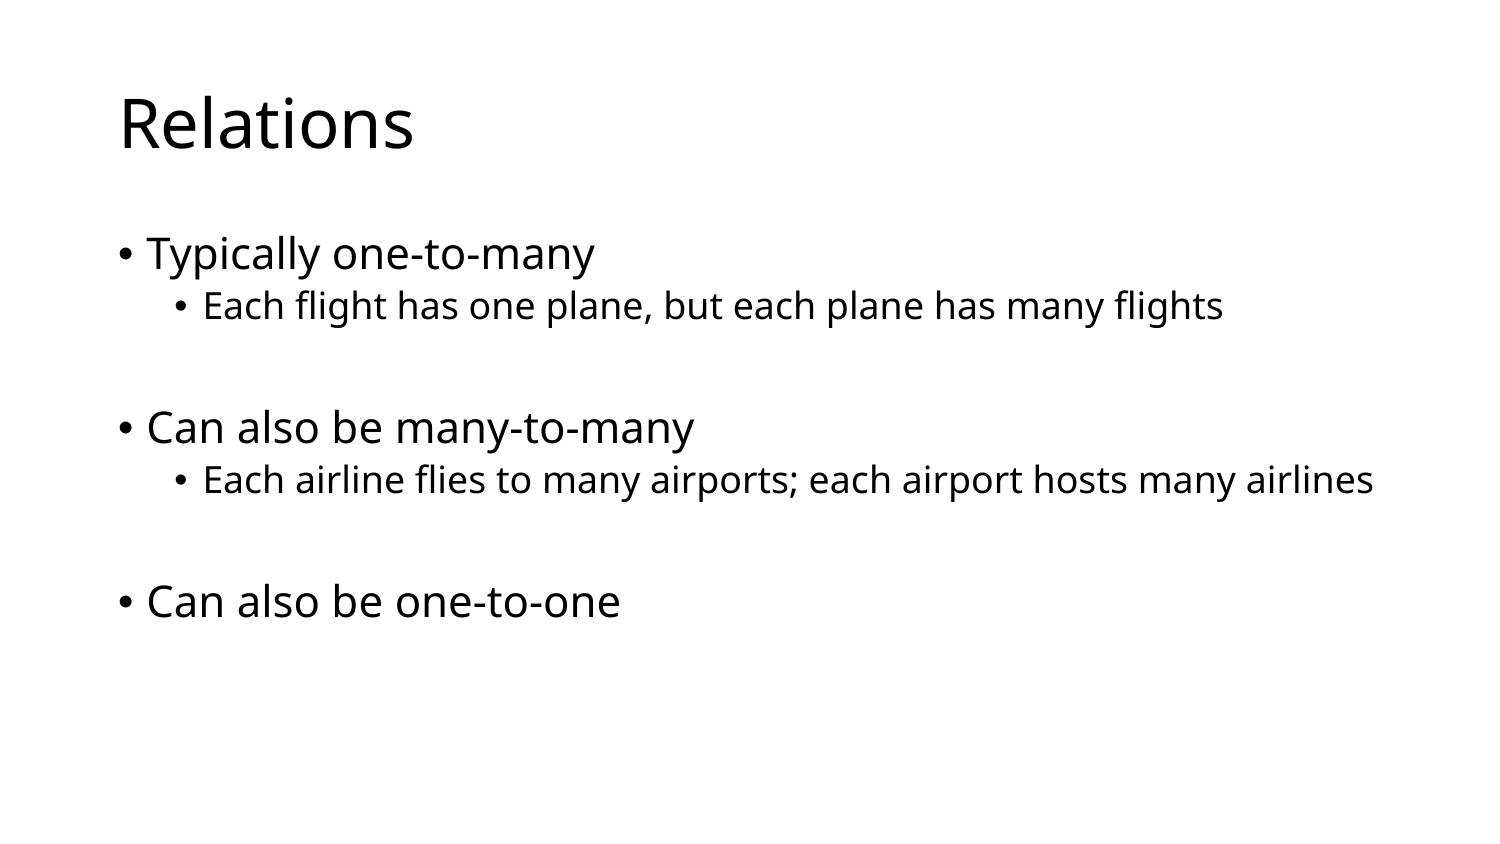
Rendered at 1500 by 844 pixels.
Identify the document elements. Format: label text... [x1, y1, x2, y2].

list Typically one-to-many Each flight has one plane, but each plane has many flights Can also be many-to-many Each airline flies to many airports; each airport hosts many airlines Can also be one-to-one [103, 224, 1397, 760]
title Relations [103, 44, 1397, 208]
